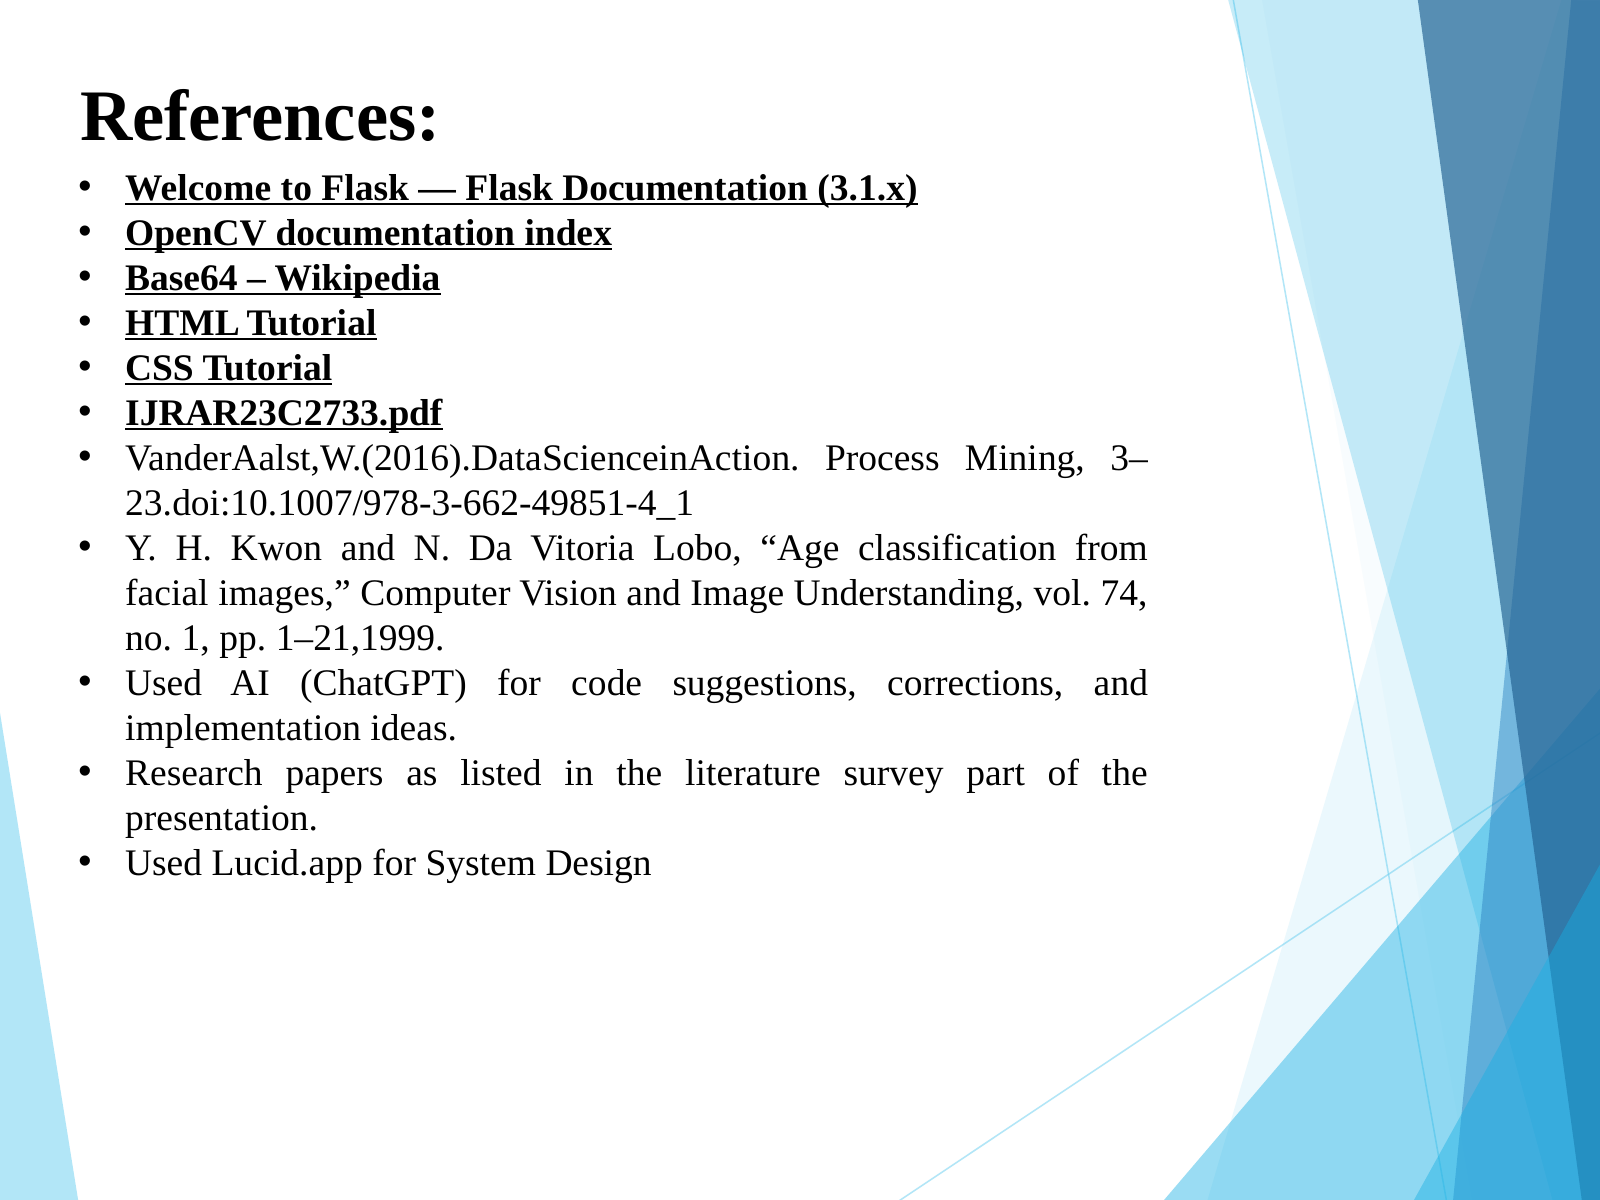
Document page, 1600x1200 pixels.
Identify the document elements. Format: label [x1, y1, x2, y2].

text_box [0, 0, 1600, 1200]
